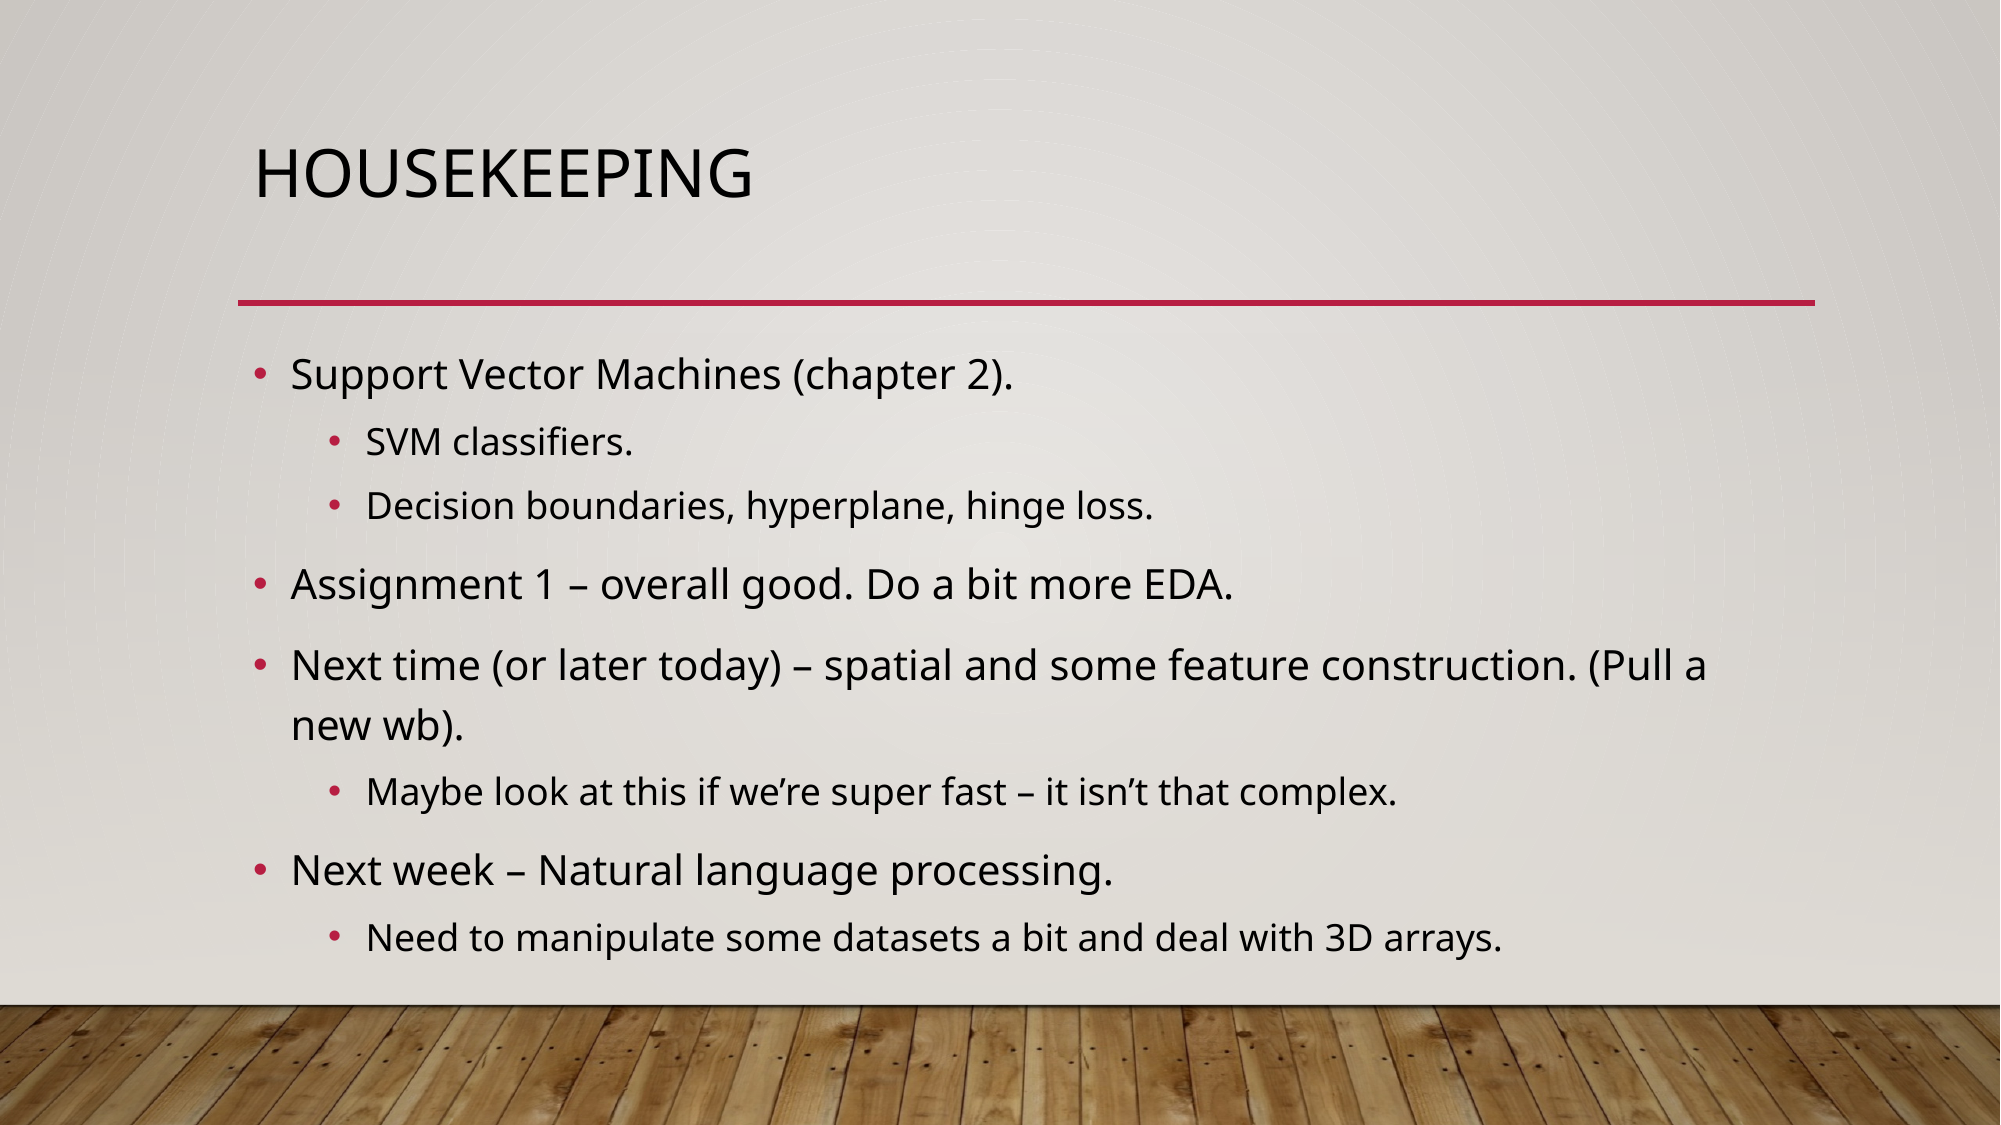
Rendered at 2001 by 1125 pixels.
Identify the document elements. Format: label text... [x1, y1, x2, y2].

title Housekeeping [238, 131, 1814, 305]
picture [0, 1005, 2000, 1125]
list Support Vector Machines (chapter 2). SVM classifiers. Decision boundaries, hyperplane, hinge loss. Assignment 1 – overall good. Do a bit more EDA. Next time (or later today) – spatial and some feature construction. (Pull a new wb). Maybe look at this if we’re super fast – it isn’t that complex. Next week – Natural language processing. Need to manipulate some datasets a bit and deal with 3D arrays. [238, 330, 1814, 993]
